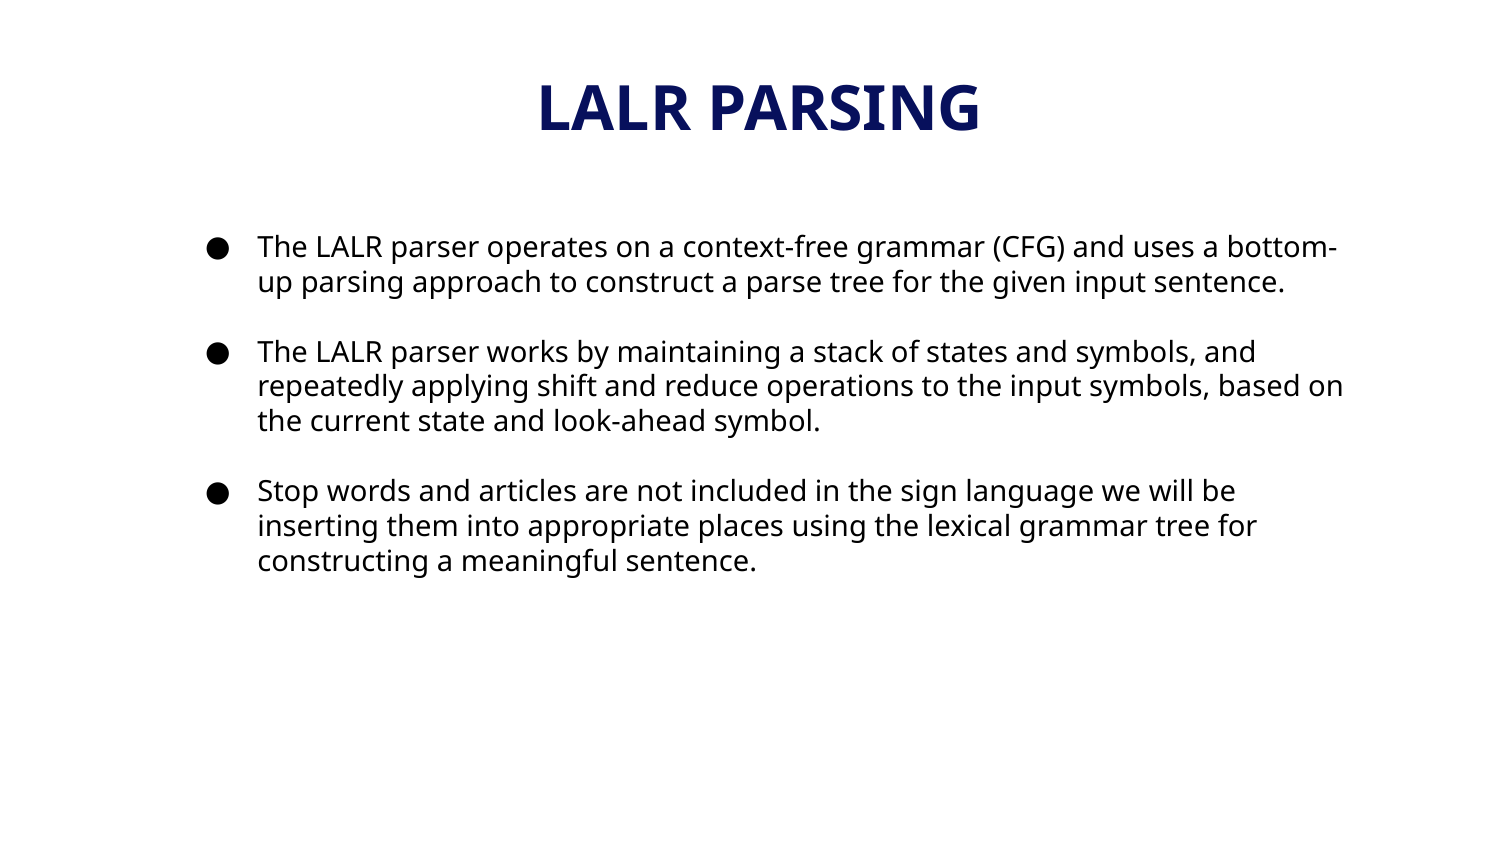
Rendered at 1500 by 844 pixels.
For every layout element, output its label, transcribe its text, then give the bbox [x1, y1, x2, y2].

text_box The LALR parser operates on a context-free grammar (CFG) and uses a bottom-up parsing approach to construct a parse tree for the given input sentence. The LALR parser works by maintaining a stack of states and symbols, and repeatedly applying shift and reduce operations to the input symbols, based on the current state and look-ahead symbol. Stop words and articles are not included in the sign language we will be inserting them into appropriate places using the lexical grammar tree for constructing a meaningful sentence. [167, 212, 1363, 803]
title LALR PARSING [145, 52, 1375, 147]
